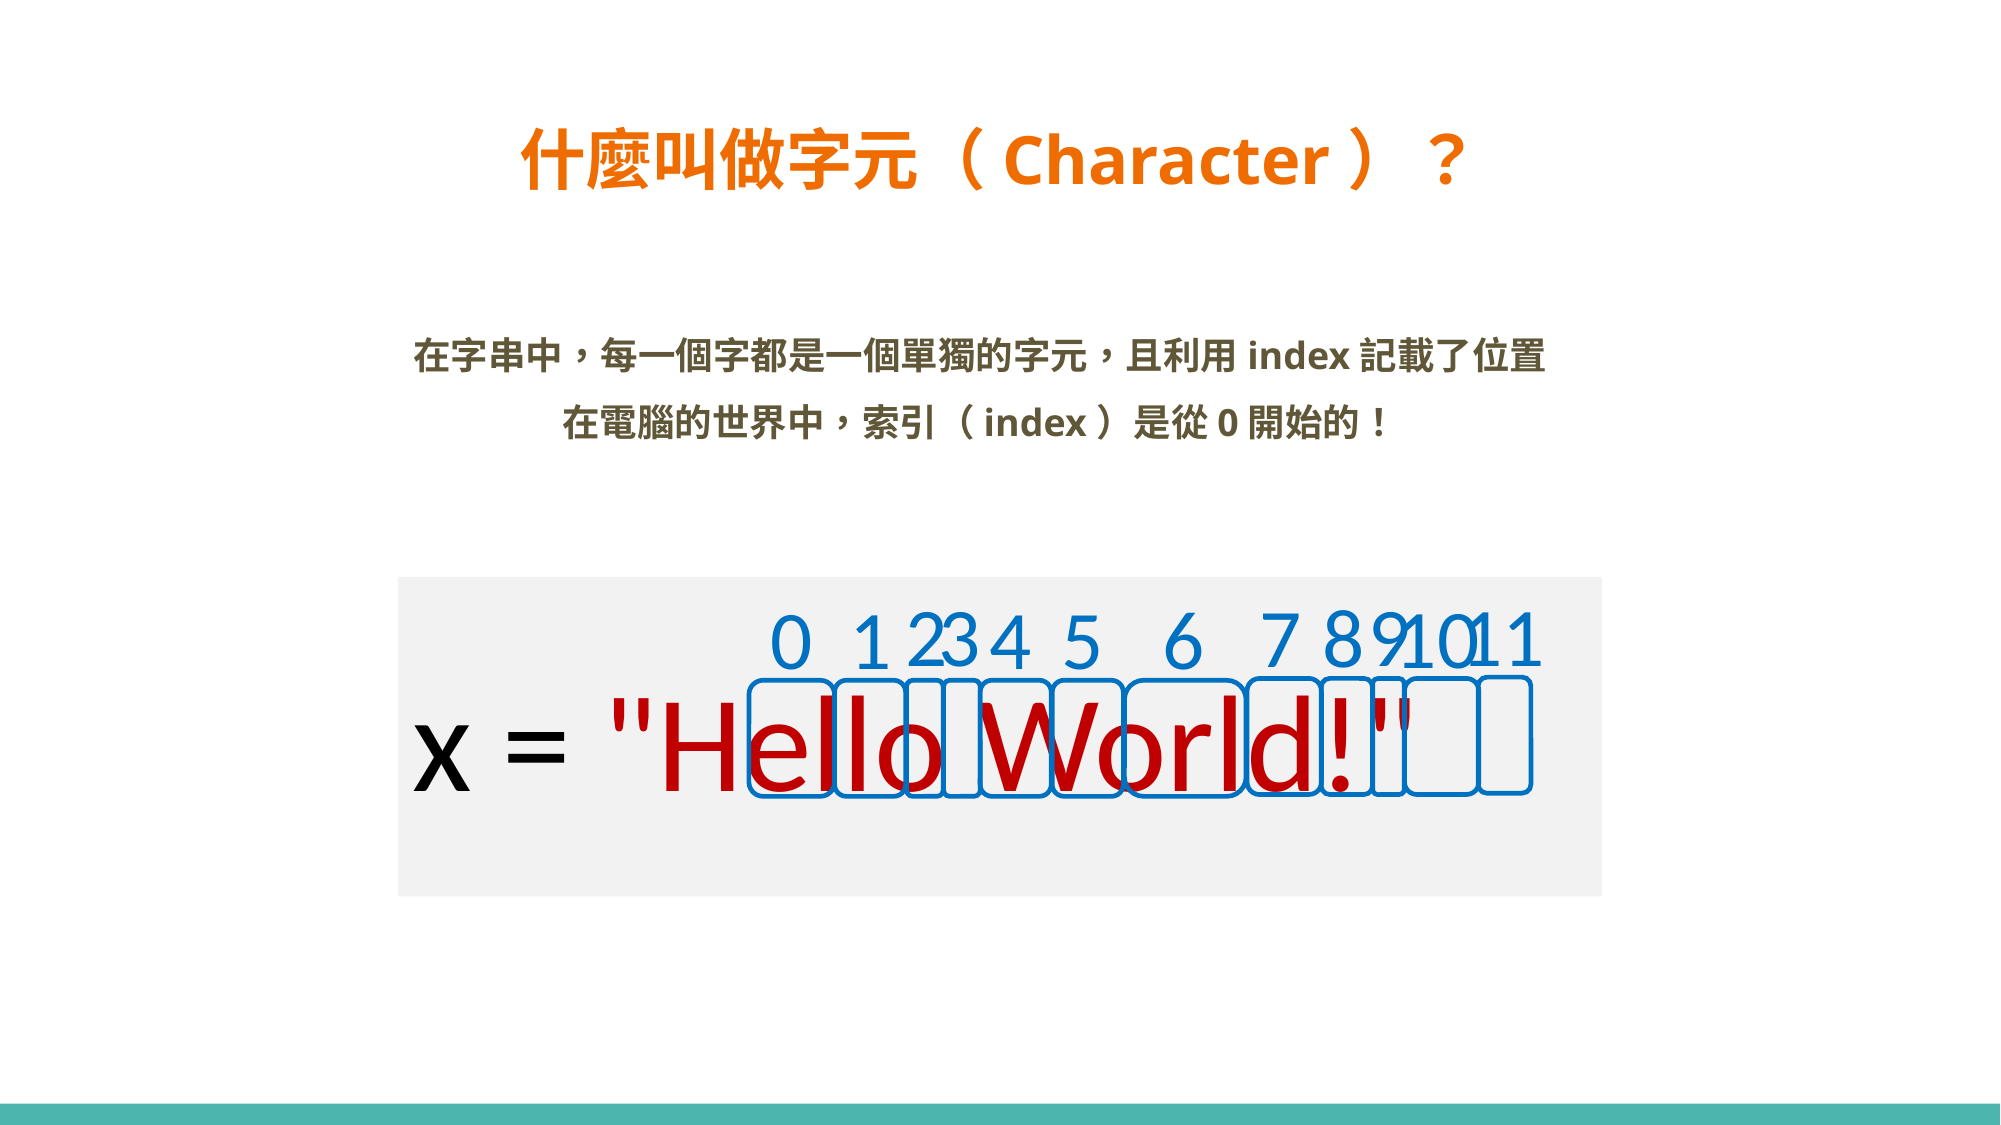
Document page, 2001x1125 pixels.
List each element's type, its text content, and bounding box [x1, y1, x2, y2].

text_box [1244, 576, 1306, 795]
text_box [834, 578, 886, 797]
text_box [890, 575, 922, 797]
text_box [1379, 577, 1442, 795]
text_box x = "Hello World!" [397, 576, 1602, 897]
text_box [1353, 575, 1426, 795]
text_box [1445, 575, 1565, 794]
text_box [923, 575, 997, 797]
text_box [1046, 578, 1123, 797]
title 什麼叫做字元（Character）？ [68, 97, 1932, 252]
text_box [748, 578, 833, 797]
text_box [974, 578, 1045, 797]
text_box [1307, 576, 1351, 795]
text_box 在字串中，每一個字都是一個單獨的字元，且利用index記載了位置 在電腦的世界中，索引（index）是從0開始的！ [378, 301, 1583, 453]
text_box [1124, 578, 1241, 797]
